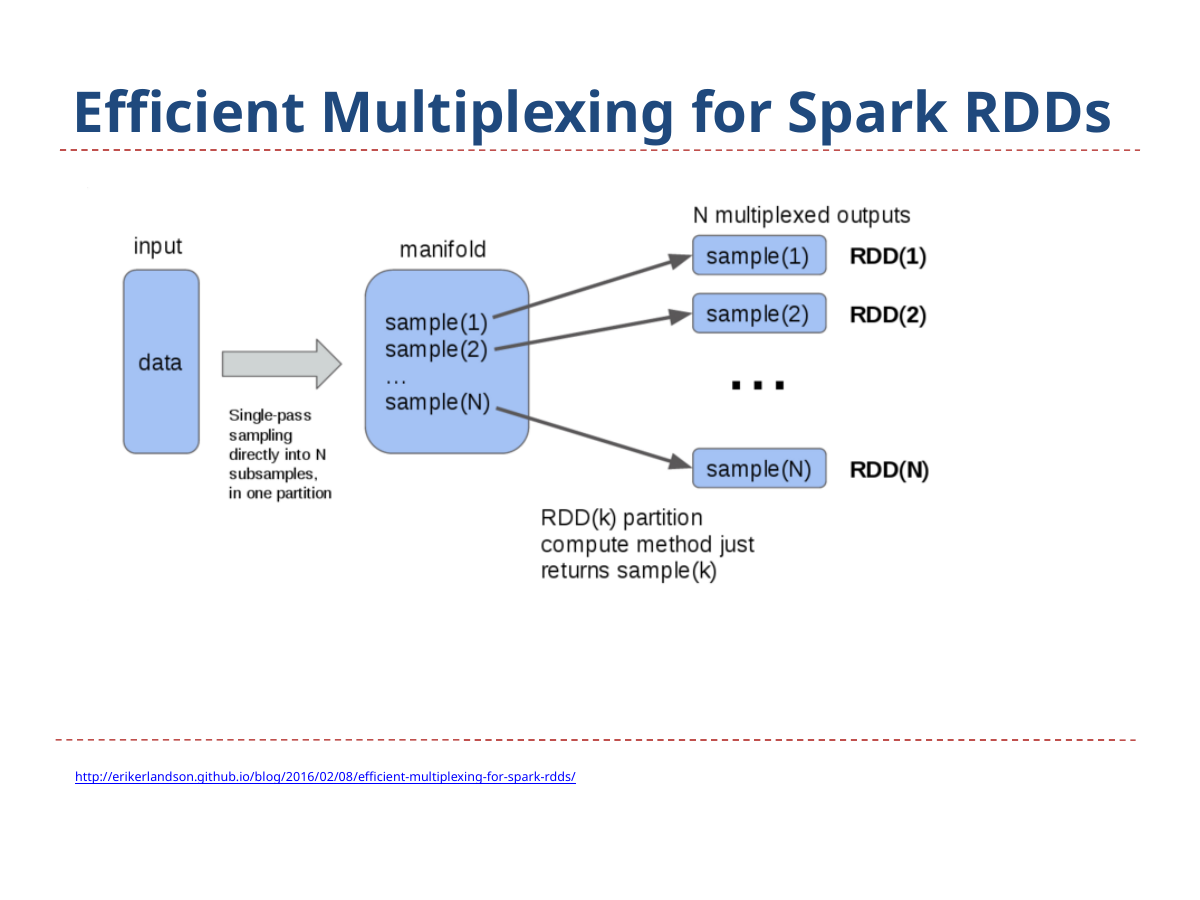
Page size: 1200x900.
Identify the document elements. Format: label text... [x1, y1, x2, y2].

title Efficient Multiplexing for Spark RDDs [60, 20, 1140, 150]
list http://erikerlandson.github.io/blog/2016/02/08/efficient-multiplexing-for-spark-rdds/ [62, 762, 1138, 888]
picture [87, 187, 951, 601]
